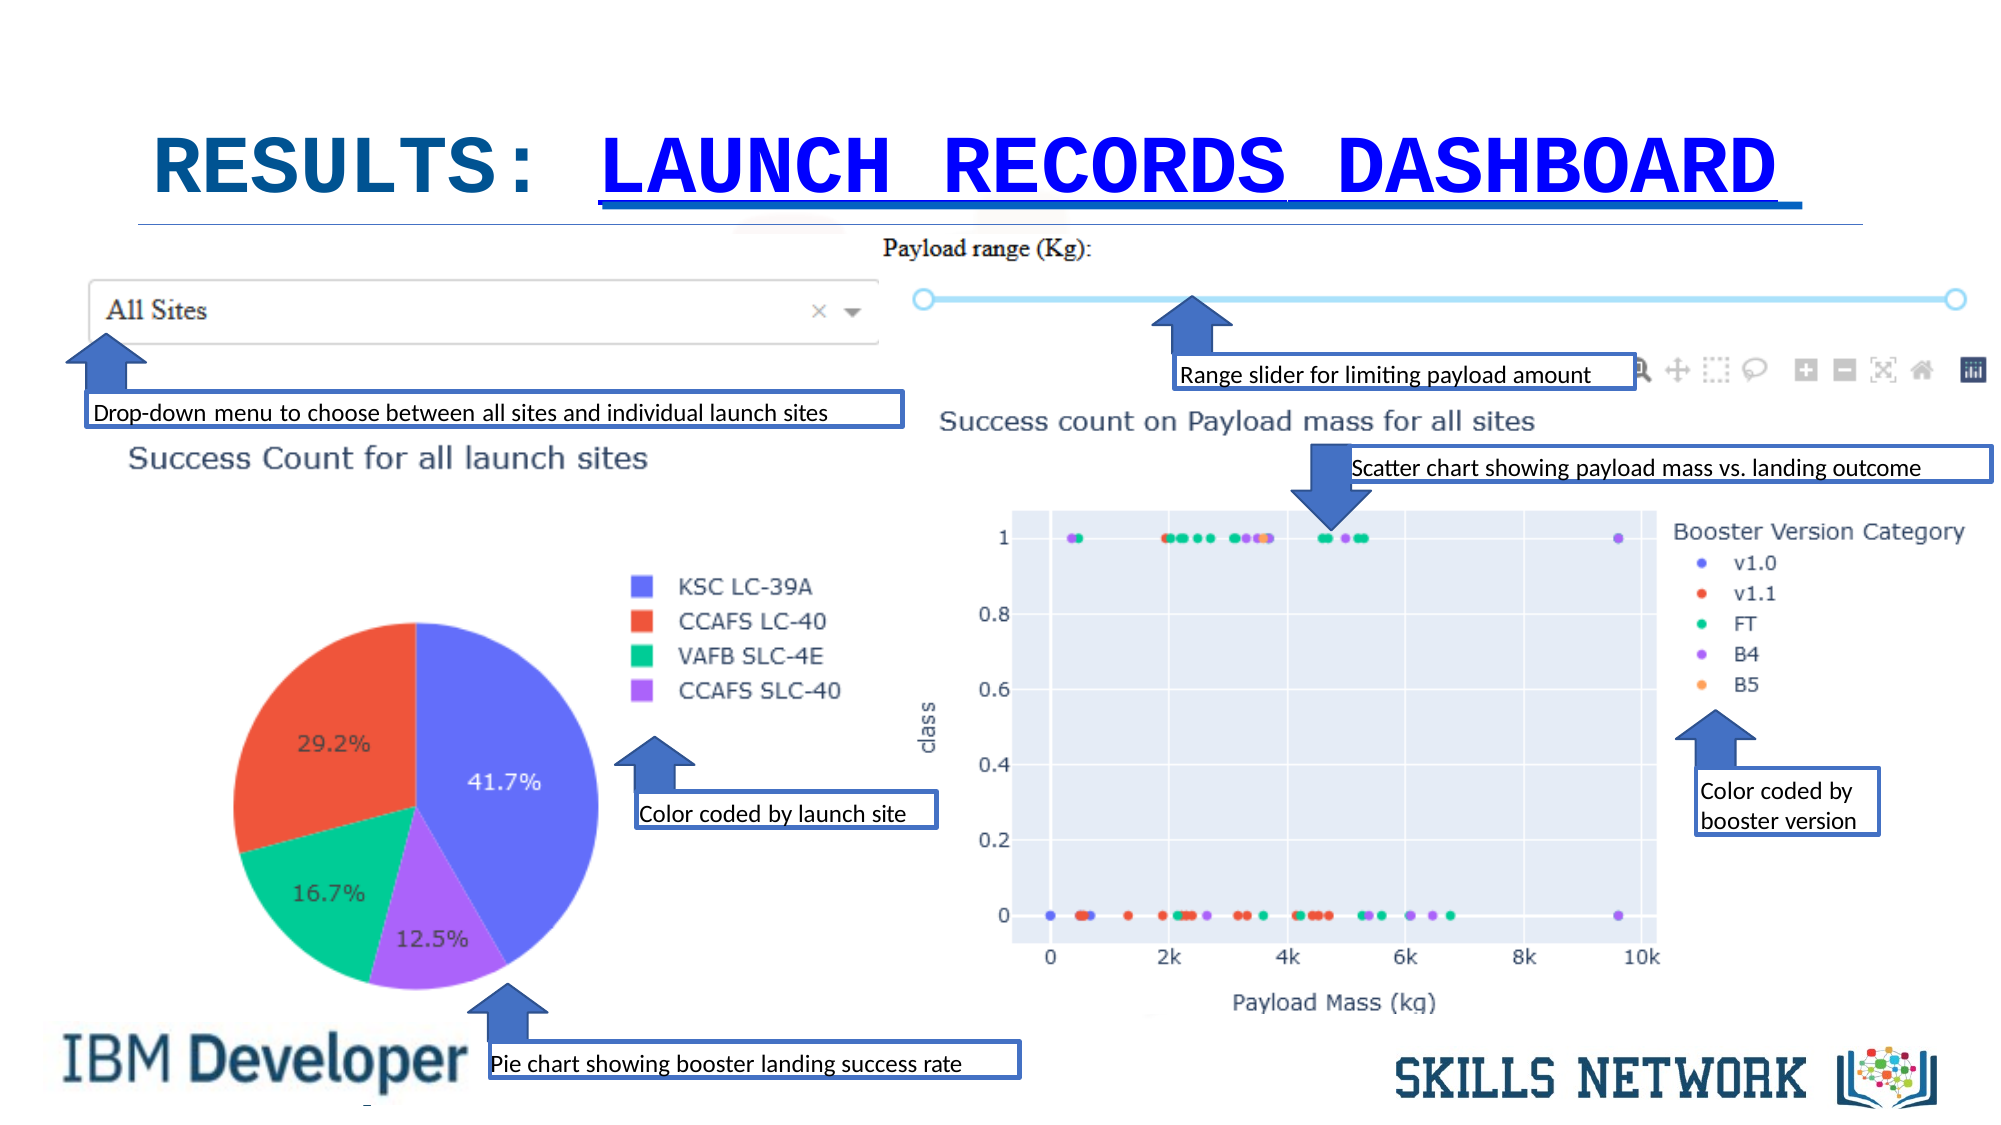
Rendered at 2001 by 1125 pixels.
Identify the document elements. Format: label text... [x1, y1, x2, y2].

title RESULTS: LAUNCH RECORDS DASHBOARD [34, 91, 1979, 299]
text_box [613, 443, 1757, 795]
picture [1396, 1105, 1937, 1109]
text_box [43, 201, 1993, 1105]
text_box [1151, 294, 1234, 356]
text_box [466, 982, 1020, 1091]
